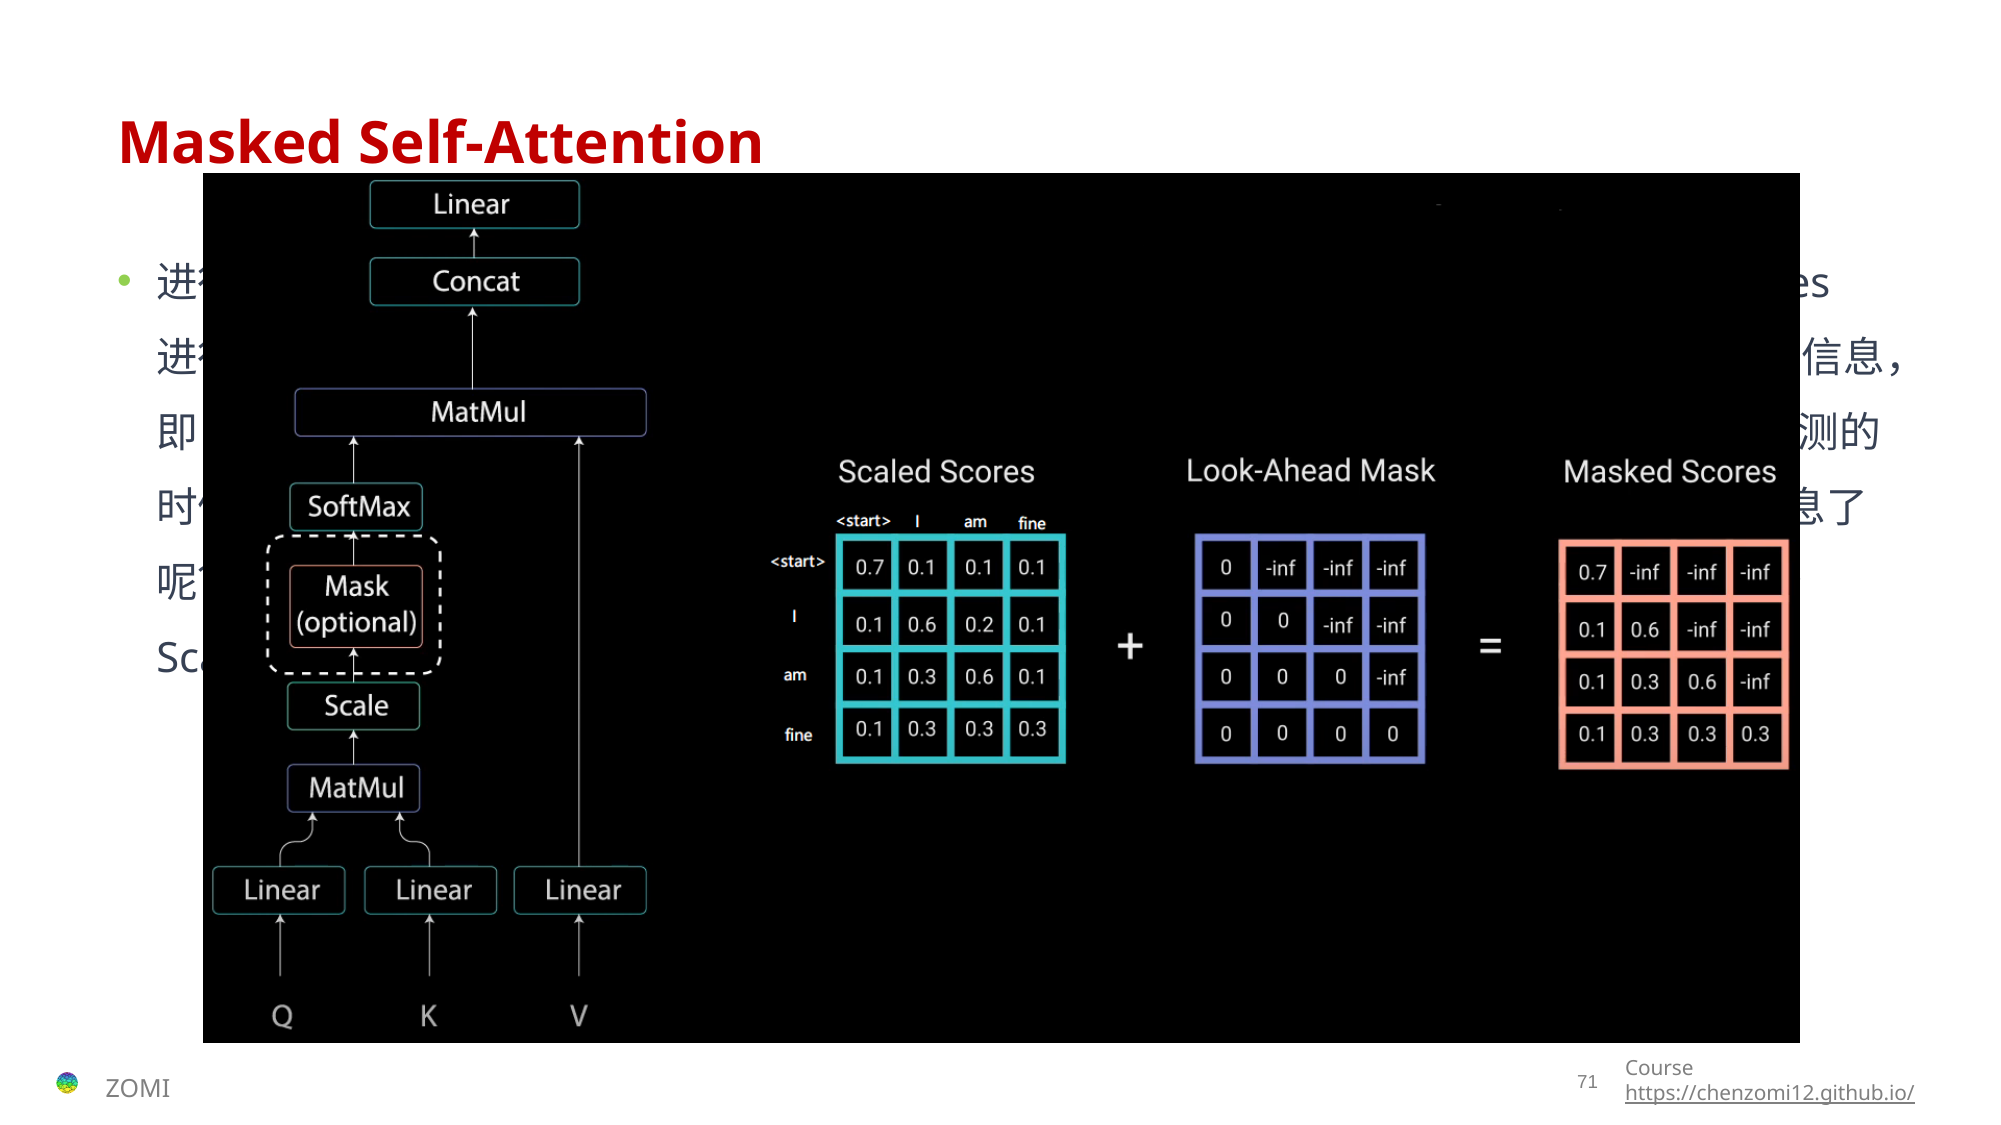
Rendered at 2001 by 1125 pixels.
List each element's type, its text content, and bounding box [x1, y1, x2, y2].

list 进行 self-attention 操作得到 Scaled Scores，接下来非常关键，我们要对 Scaled Scores 进行 Mask，举个例子，当我们输入 "I" 时，模型目前仅知道包括 "I" 在内之前所有字的信息，即 "<start>" 和 "I" 的信息，不应该让其知道 "I" 之后词的信息。道理很简单，我们做预测的时候是按照顺序一个字一个字的预测，怎么能这个字都没预测完，就已经知道后面字的信息了呢？Mask 非常简单，首先生成一个下三角全 0，上三角全为负无穷的矩阵，然后将其与 Scaled Scores 相加即可 [1805, 223, 1901, 1043]
picture [57, 1073, 77, 1093]
picture [203, 173, 1800, 1043]
title Masked Self-Attention [102, 91, 1901, 189]
list 进行 self-attention 操作得到 Scaled Scores，接下来非常关键，我们要对 Scaled Scores 进行 Mask，举个例子，当我们输入 "I" 时，模型目前仅知道包括 "I" 在内之前所有字的信息，即 "<start>" 和 "I" 的信息，不应该让其知道 "I" 之后词的信息。道理很简单，我们做预测的时候是按照顺序一个字一个字的预测，怎么能这个字都没预测完，就已经知道后面字的信息了呢？Mask 非常简单，首先生成一个下三角全 0，上三角全为负无穷的矩阵，然后将其与 Scaled Scores 相加即可 [102, 223, 199, 1043]
